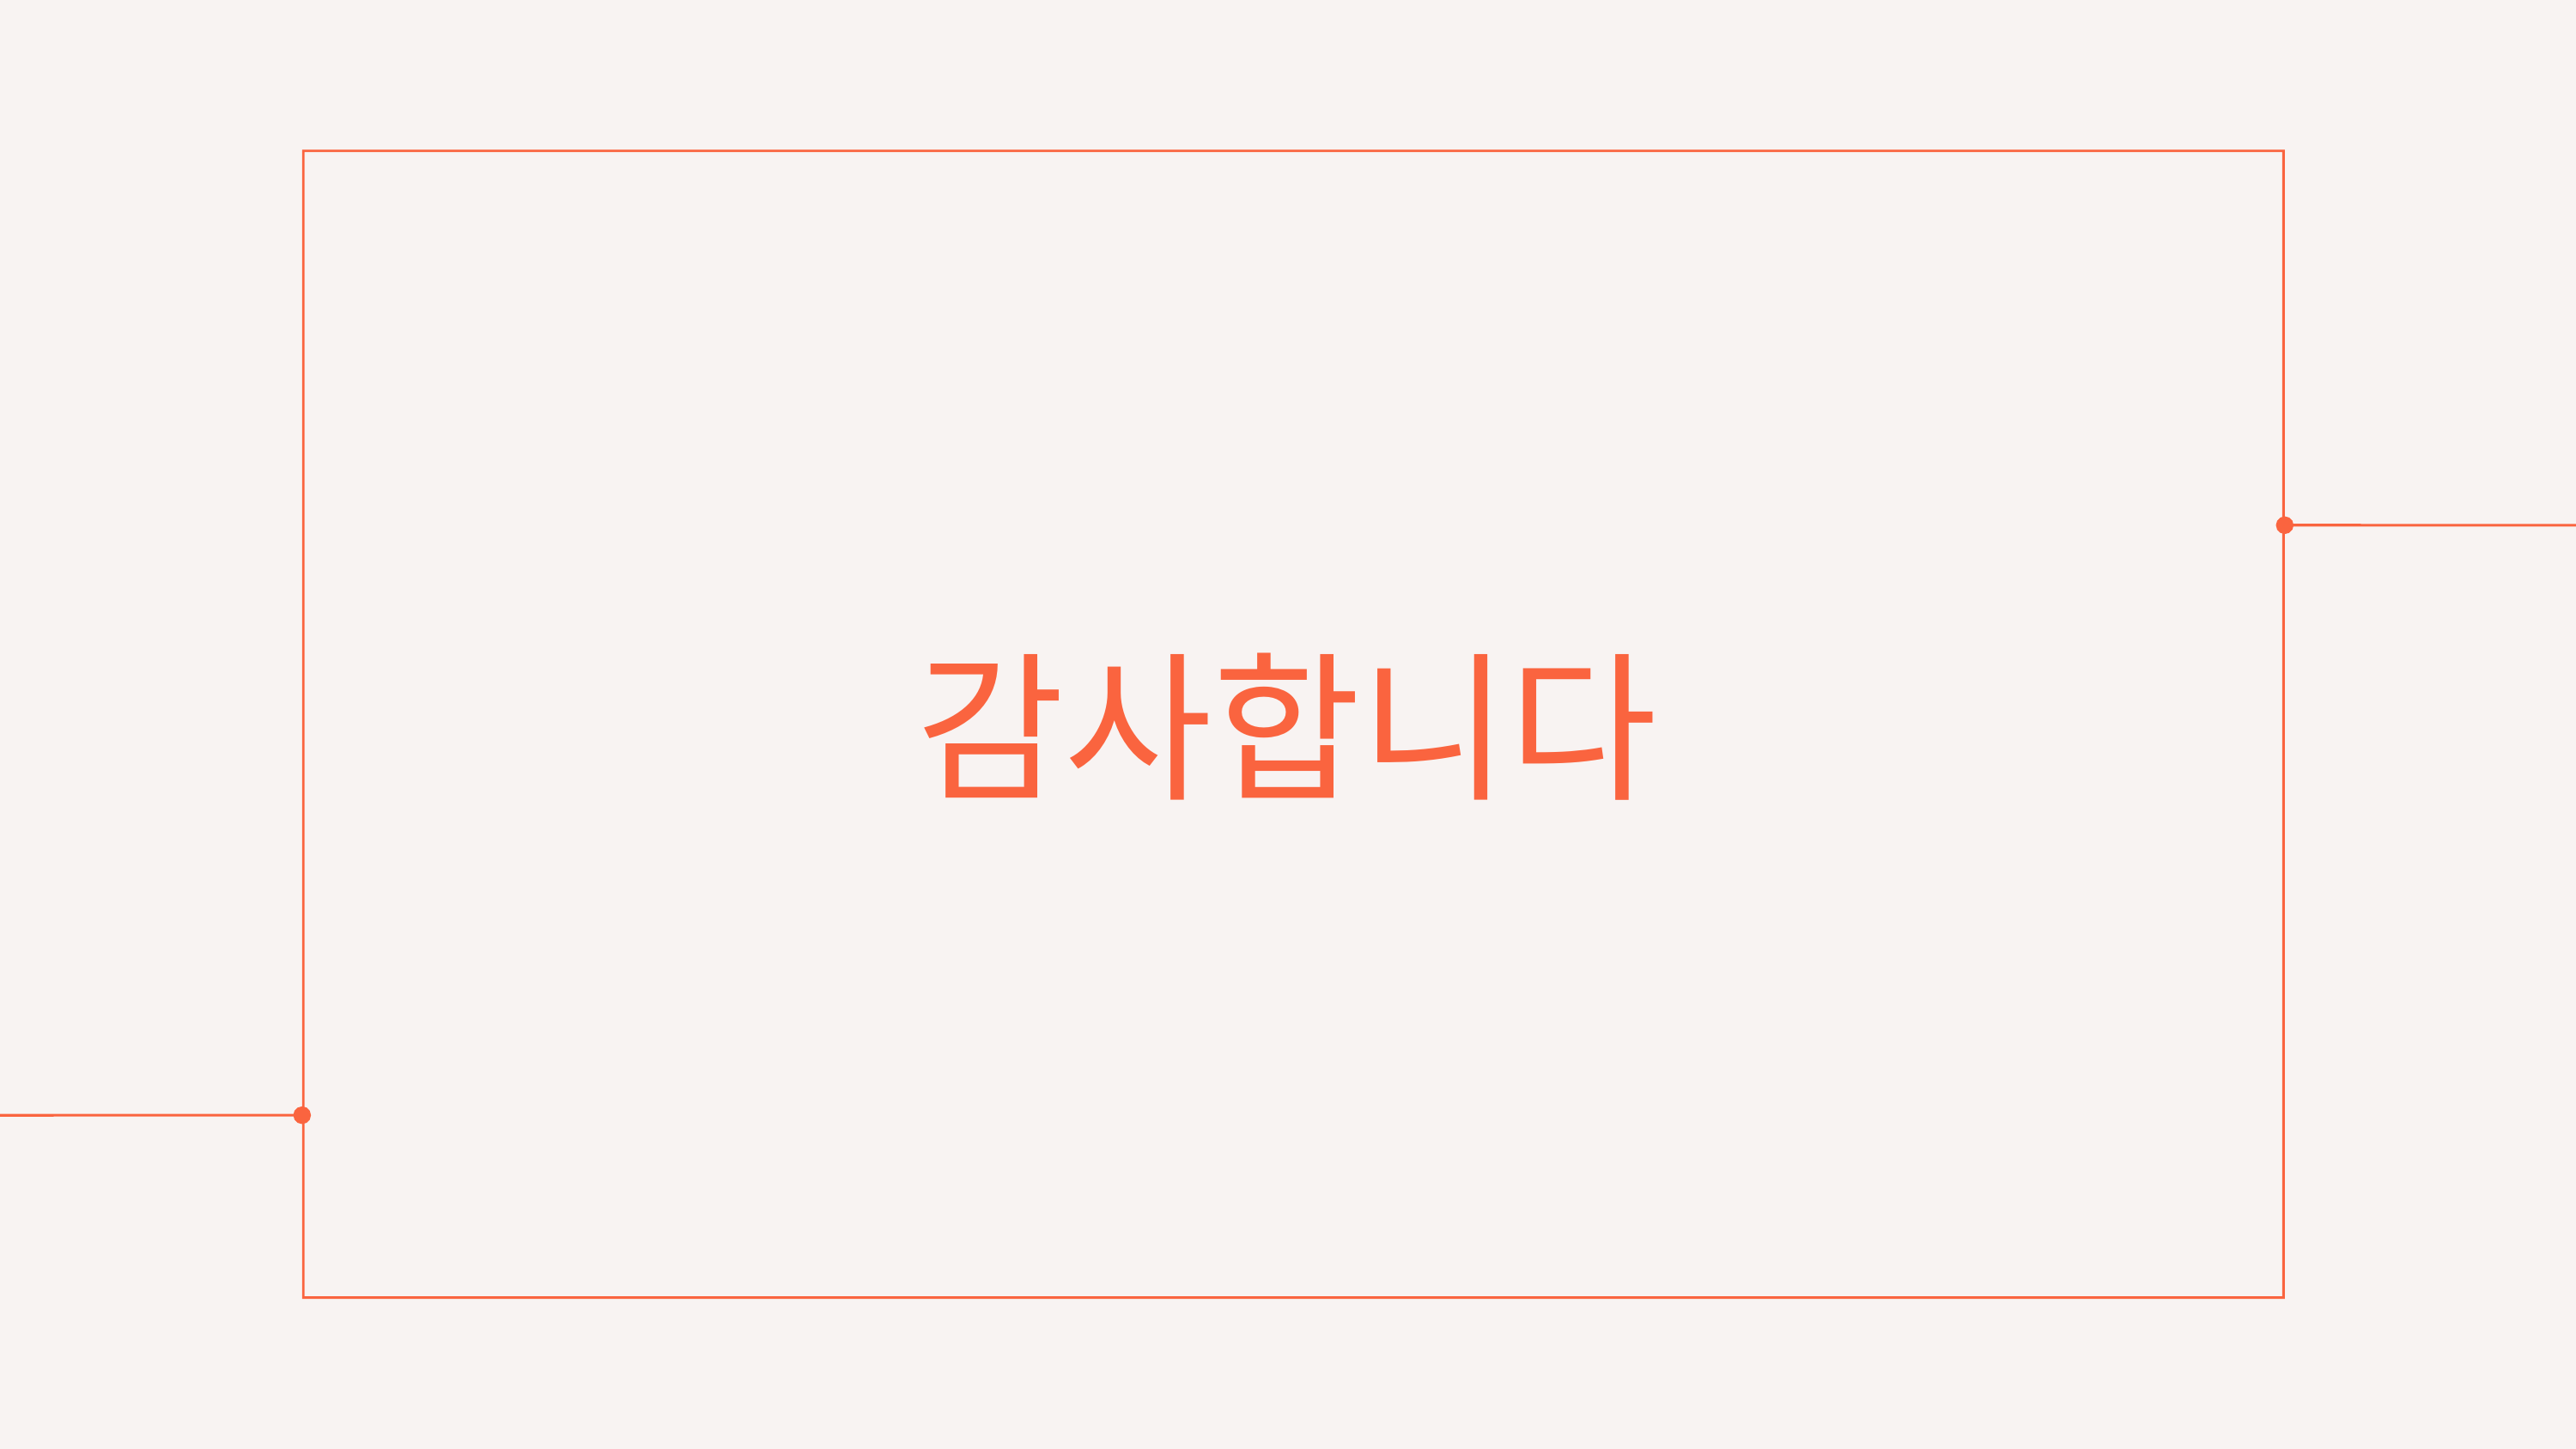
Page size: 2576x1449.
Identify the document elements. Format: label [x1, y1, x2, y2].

text_box [0, 1107, 297, 1123]
text_box [305, 153, 2281, 1295]
text_box [2287, 517, 2576, 534]
